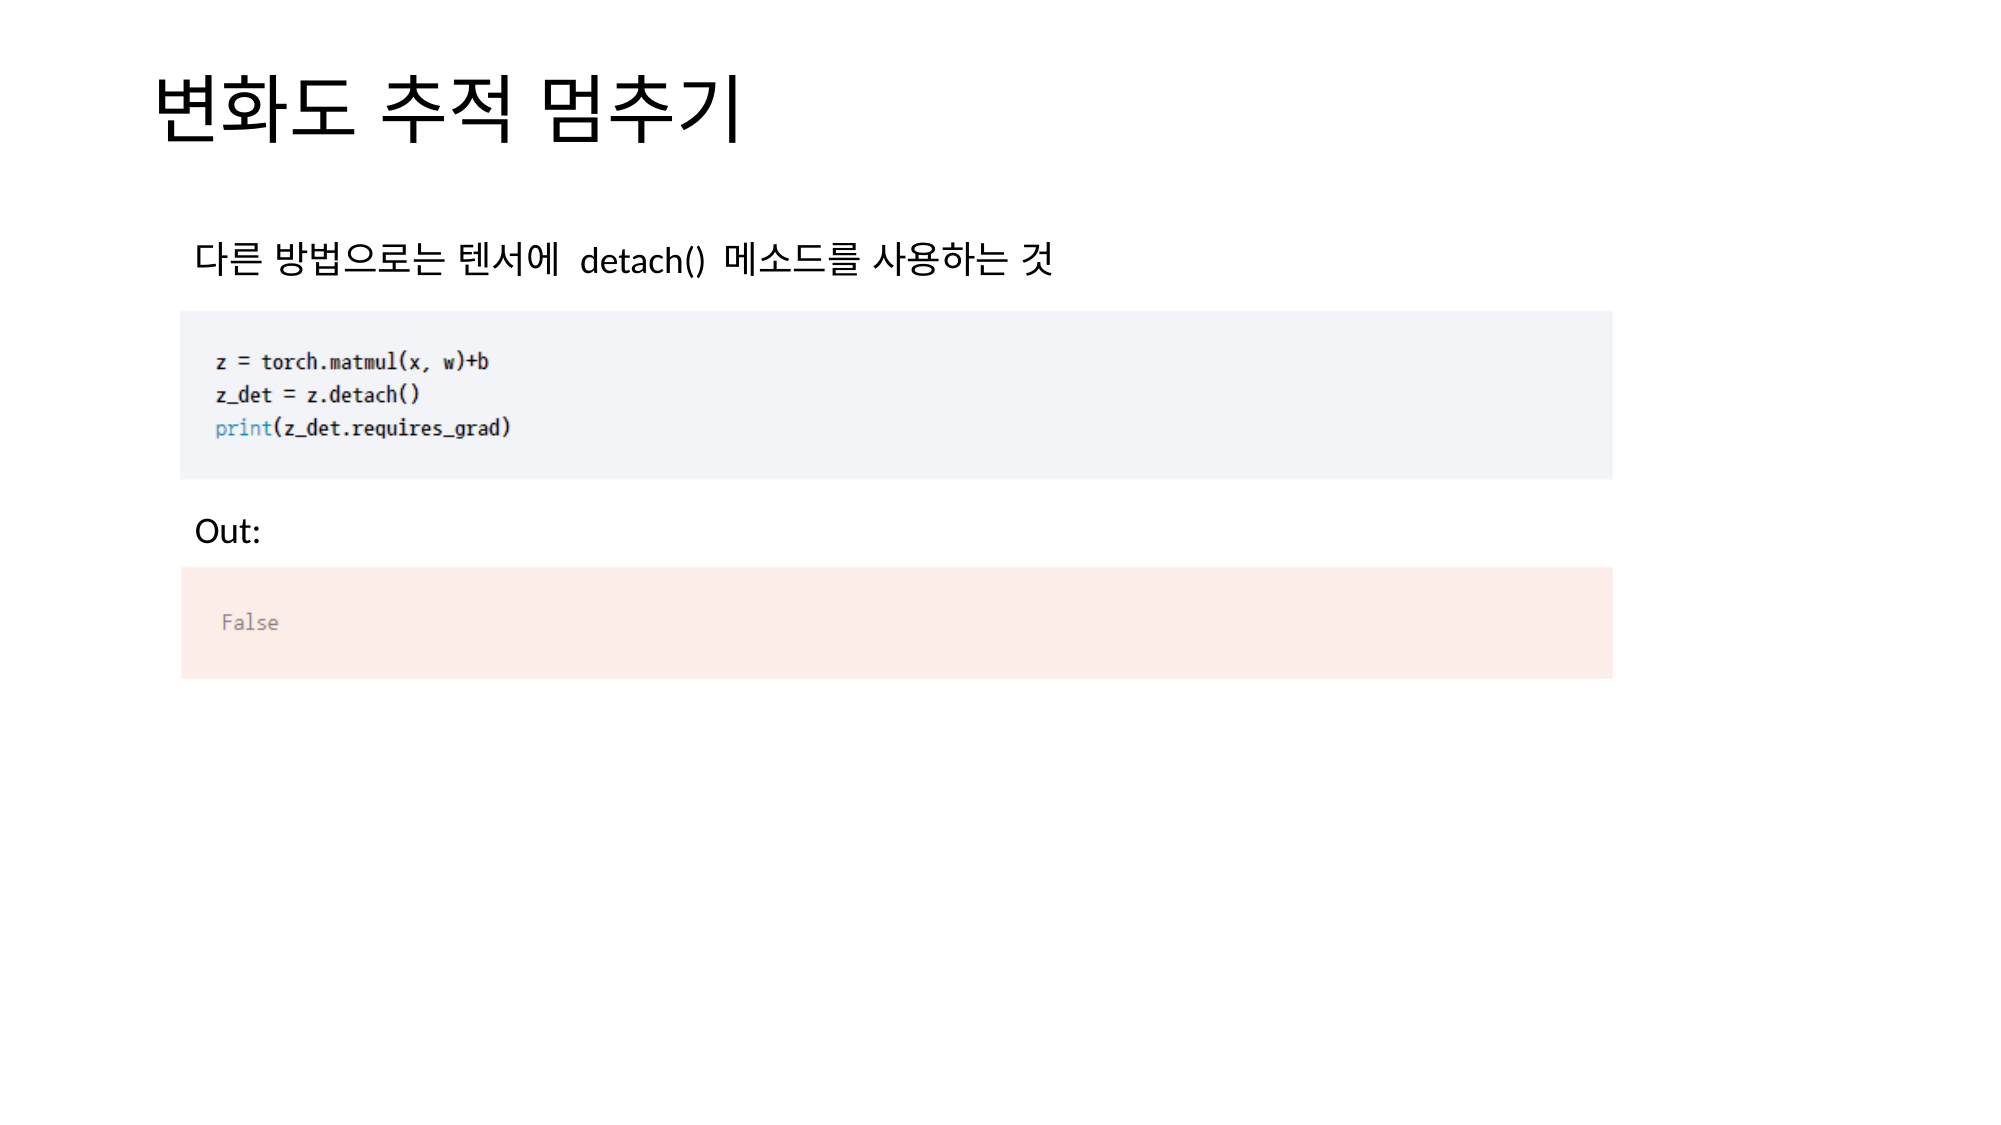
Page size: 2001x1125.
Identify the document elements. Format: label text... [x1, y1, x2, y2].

text_box 변화도 추적 멈추기 [137, 65, 1914, 170]
picture [179, 308, 1619, 483]
picture [179, 558, 1619, 682]
text_box 다른 방법으로는 텐서에 detach() 메소드를 사용하는 것 Out: [180, 228, 1888, 559]
